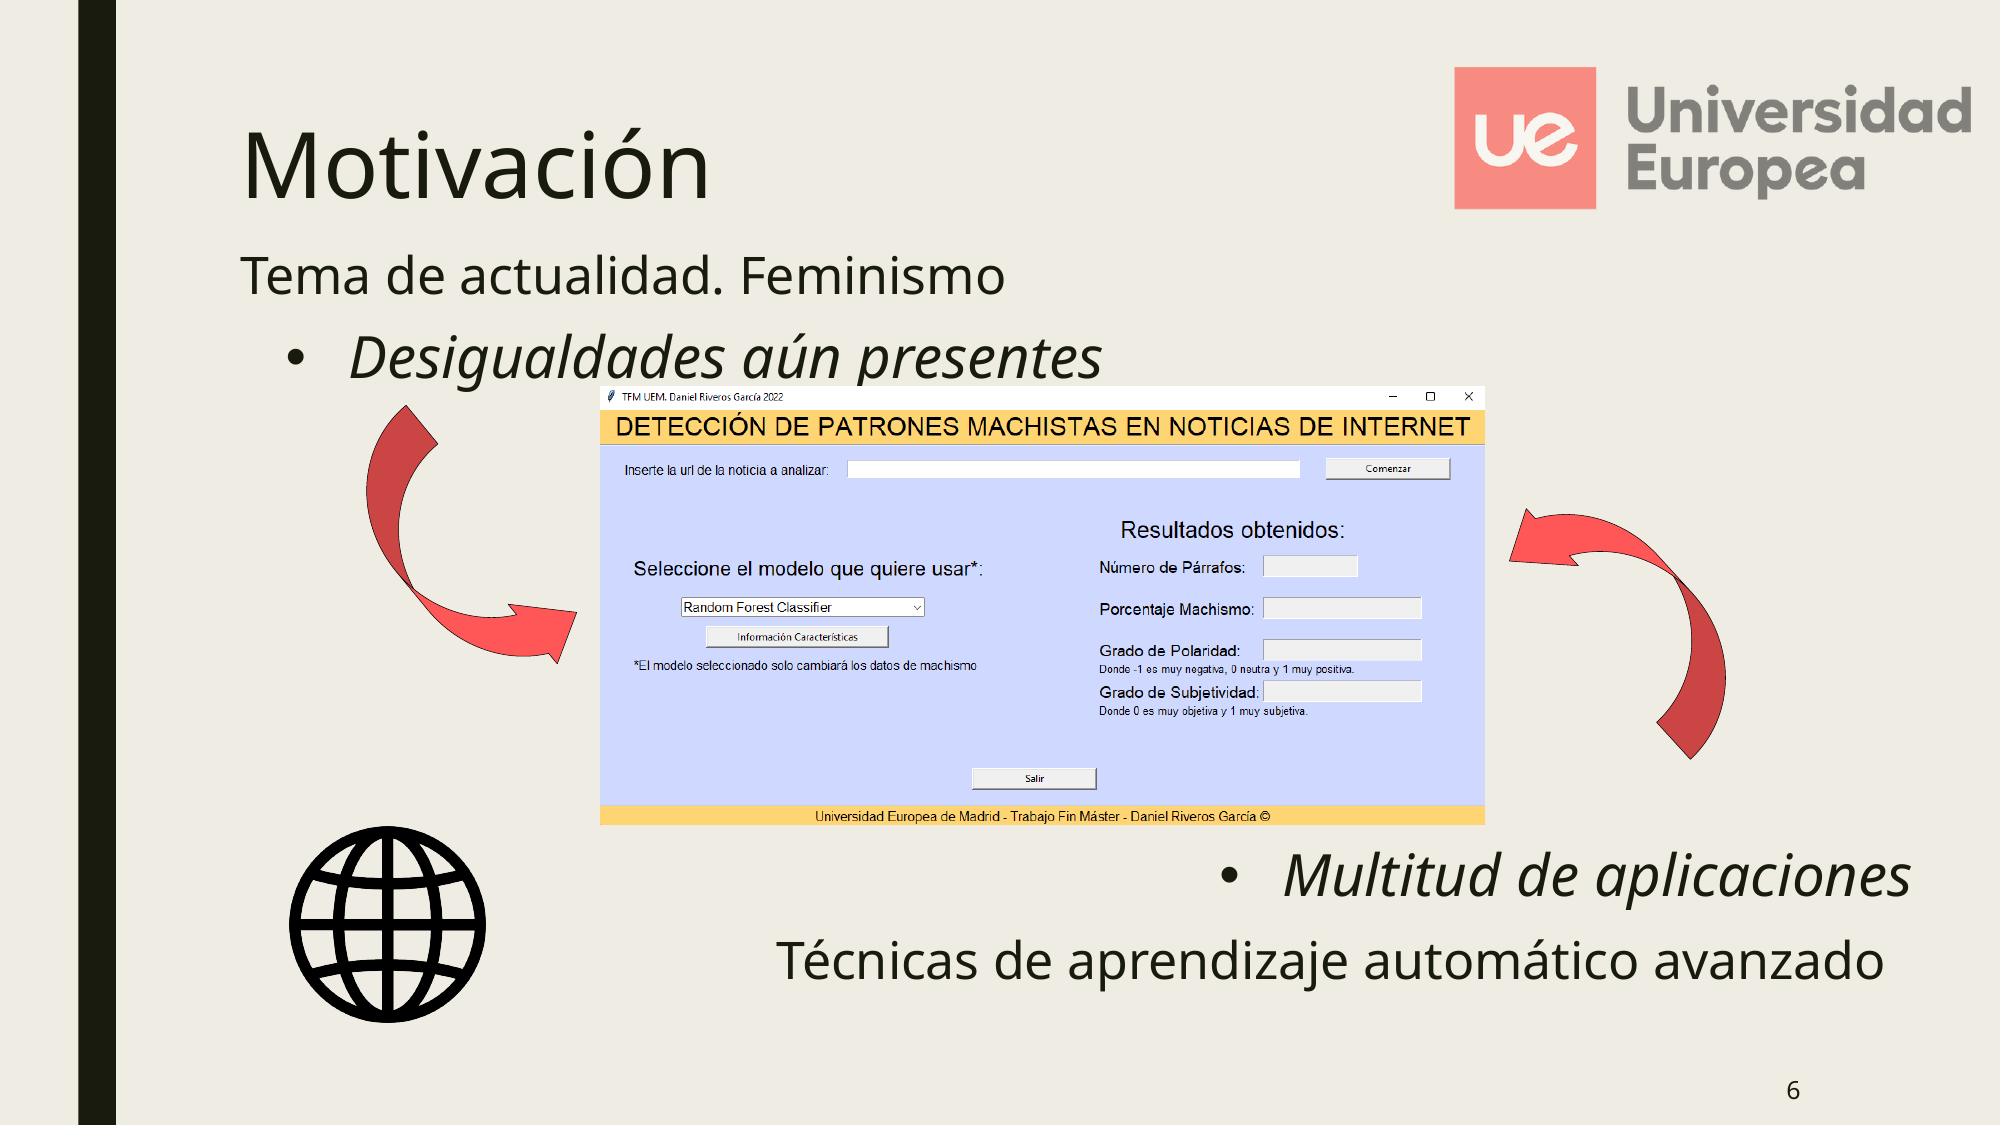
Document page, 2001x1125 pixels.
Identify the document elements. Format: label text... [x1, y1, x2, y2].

slide_number 6 [1553, 1058, 1816, 1125]
text_box Multitud de aplicaciones [1117, 836, 2000, 936]
picture [600, 386, 1485, 825]
picture [289, 826, 486, 1023]
text_box Tema de actualidad. Feminismo [224, 240, 1042, 318]
title Motivación [225, 112, 1425, 241]
text_box [363, 402, 580, 667]
picture [1425, 1, 2000, 289]
text_box [1506, 505, 1729, 763]
text_box Técnicas de aprendizaje automático avanzado [761, 925, 1932, 1013]
text_box Desigualdades aún presentes [183, 318, 1133, 418]
